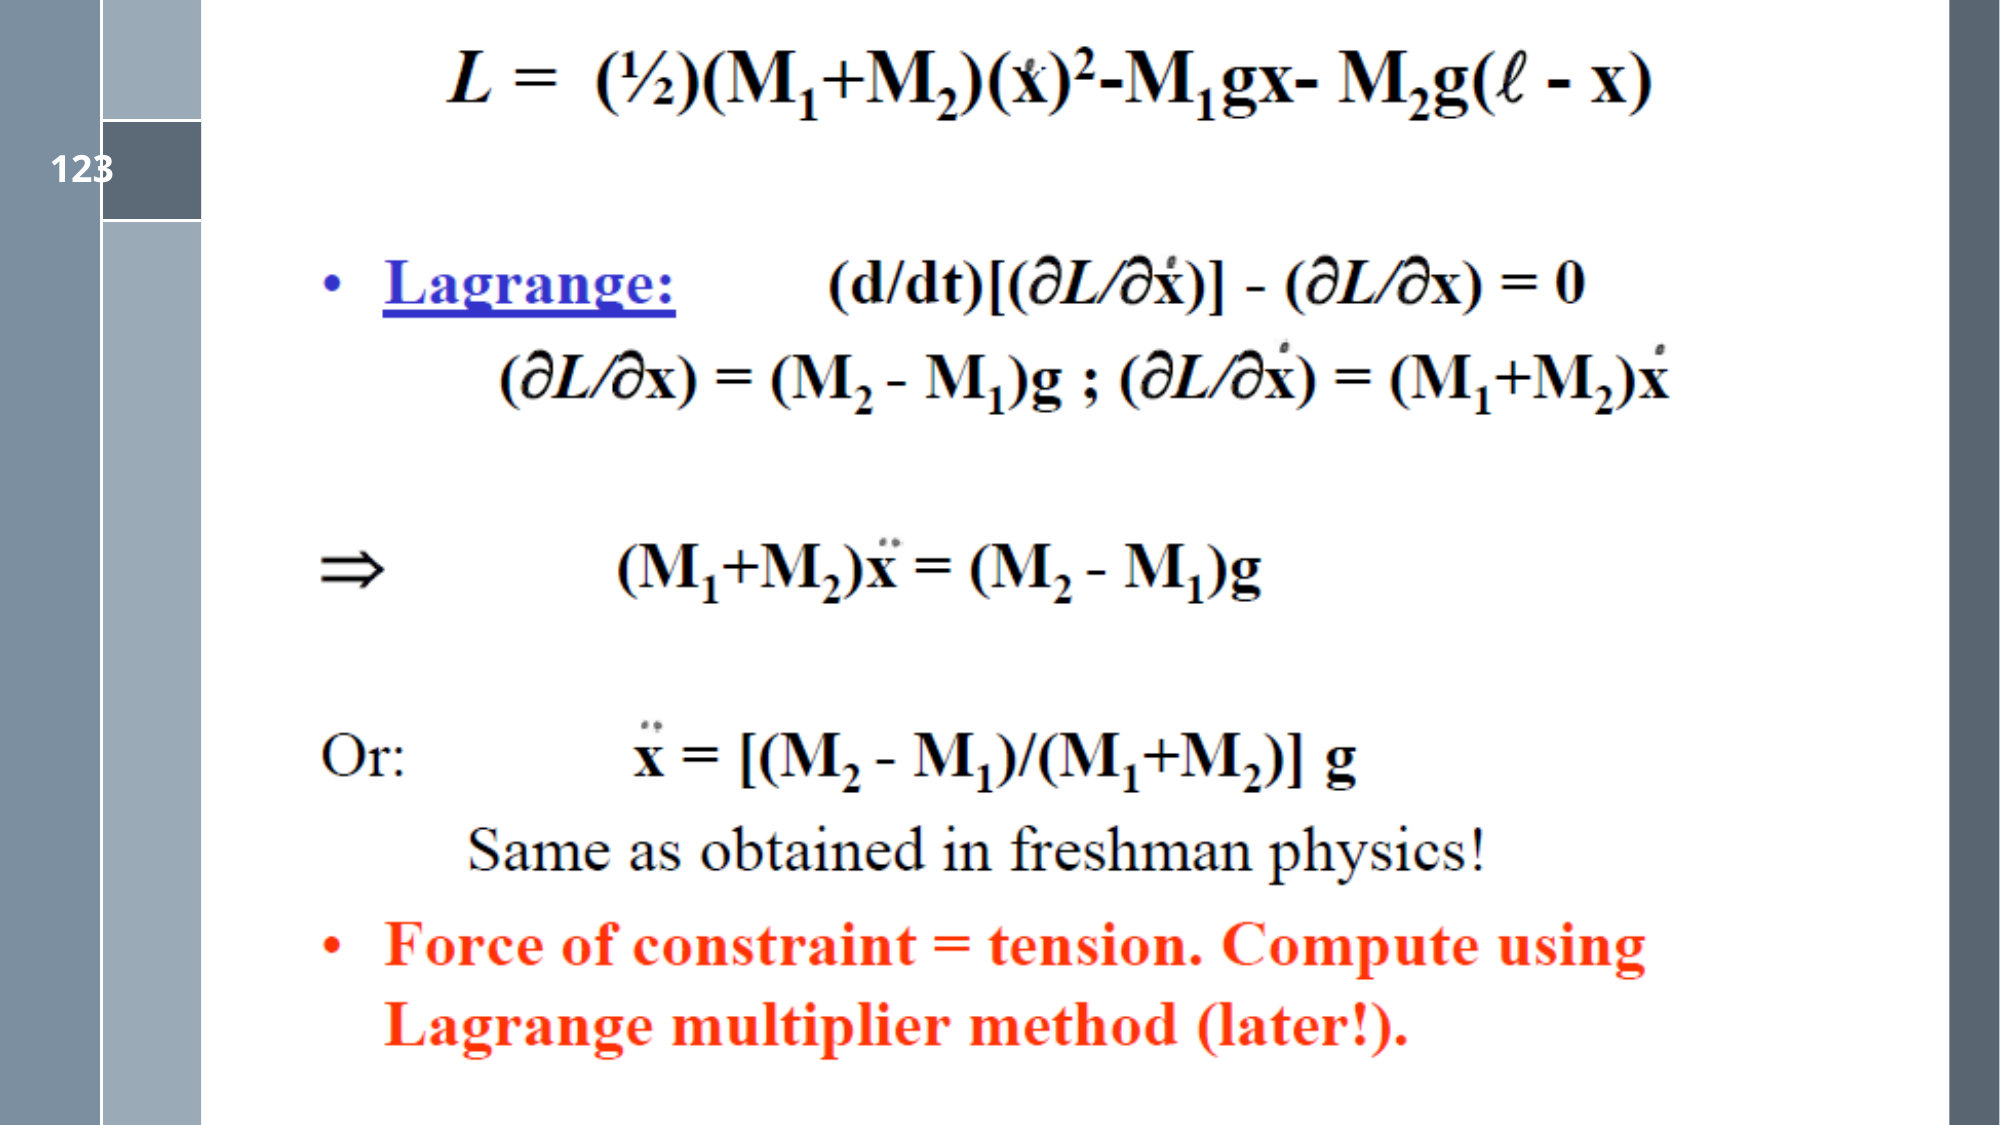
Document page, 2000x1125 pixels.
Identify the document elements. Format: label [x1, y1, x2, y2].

picture [262, 6, 1750, 1125]
